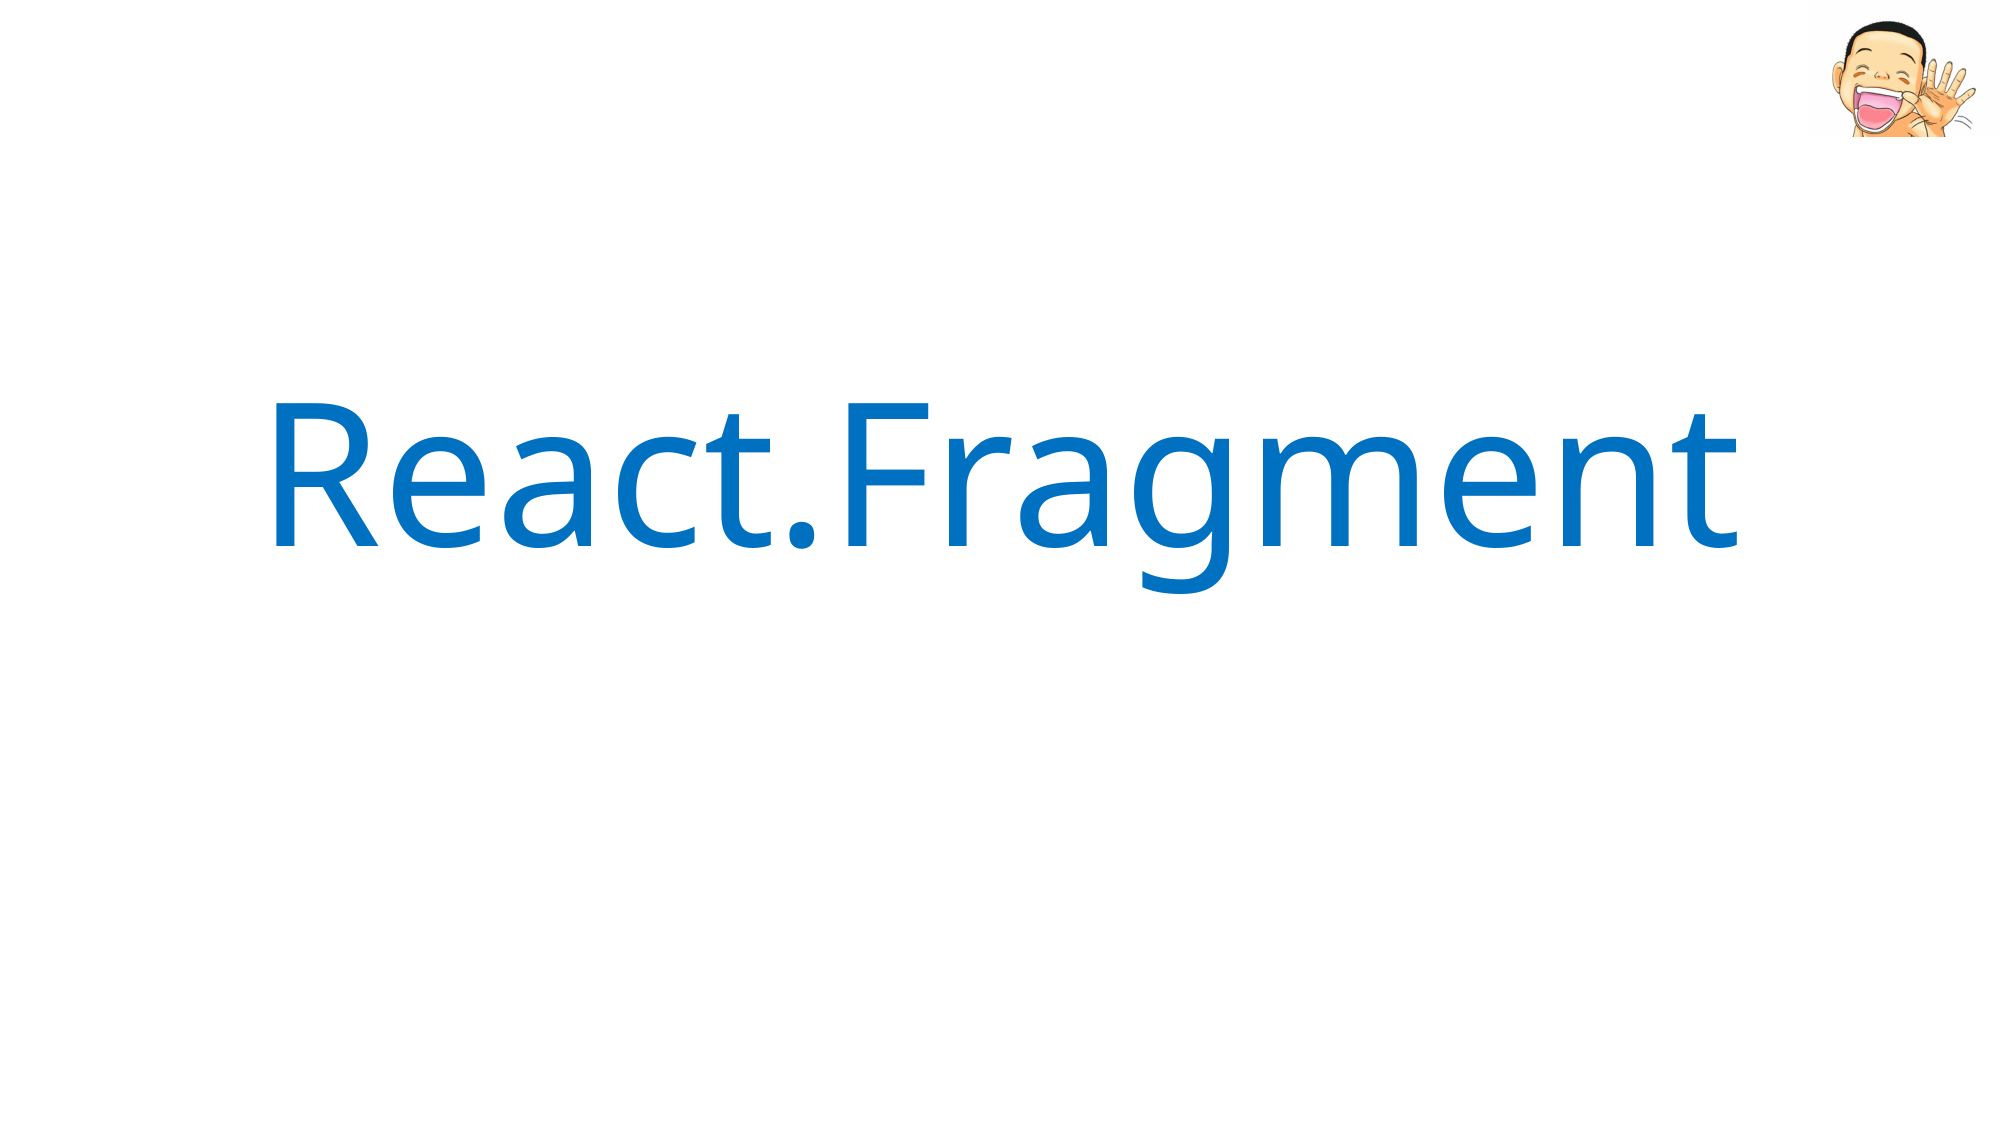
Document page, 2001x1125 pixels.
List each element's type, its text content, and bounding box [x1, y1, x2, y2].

picture [1808, 0, 2000, 137]
text_box React.Fragment [0, 218, 2000, 594]
